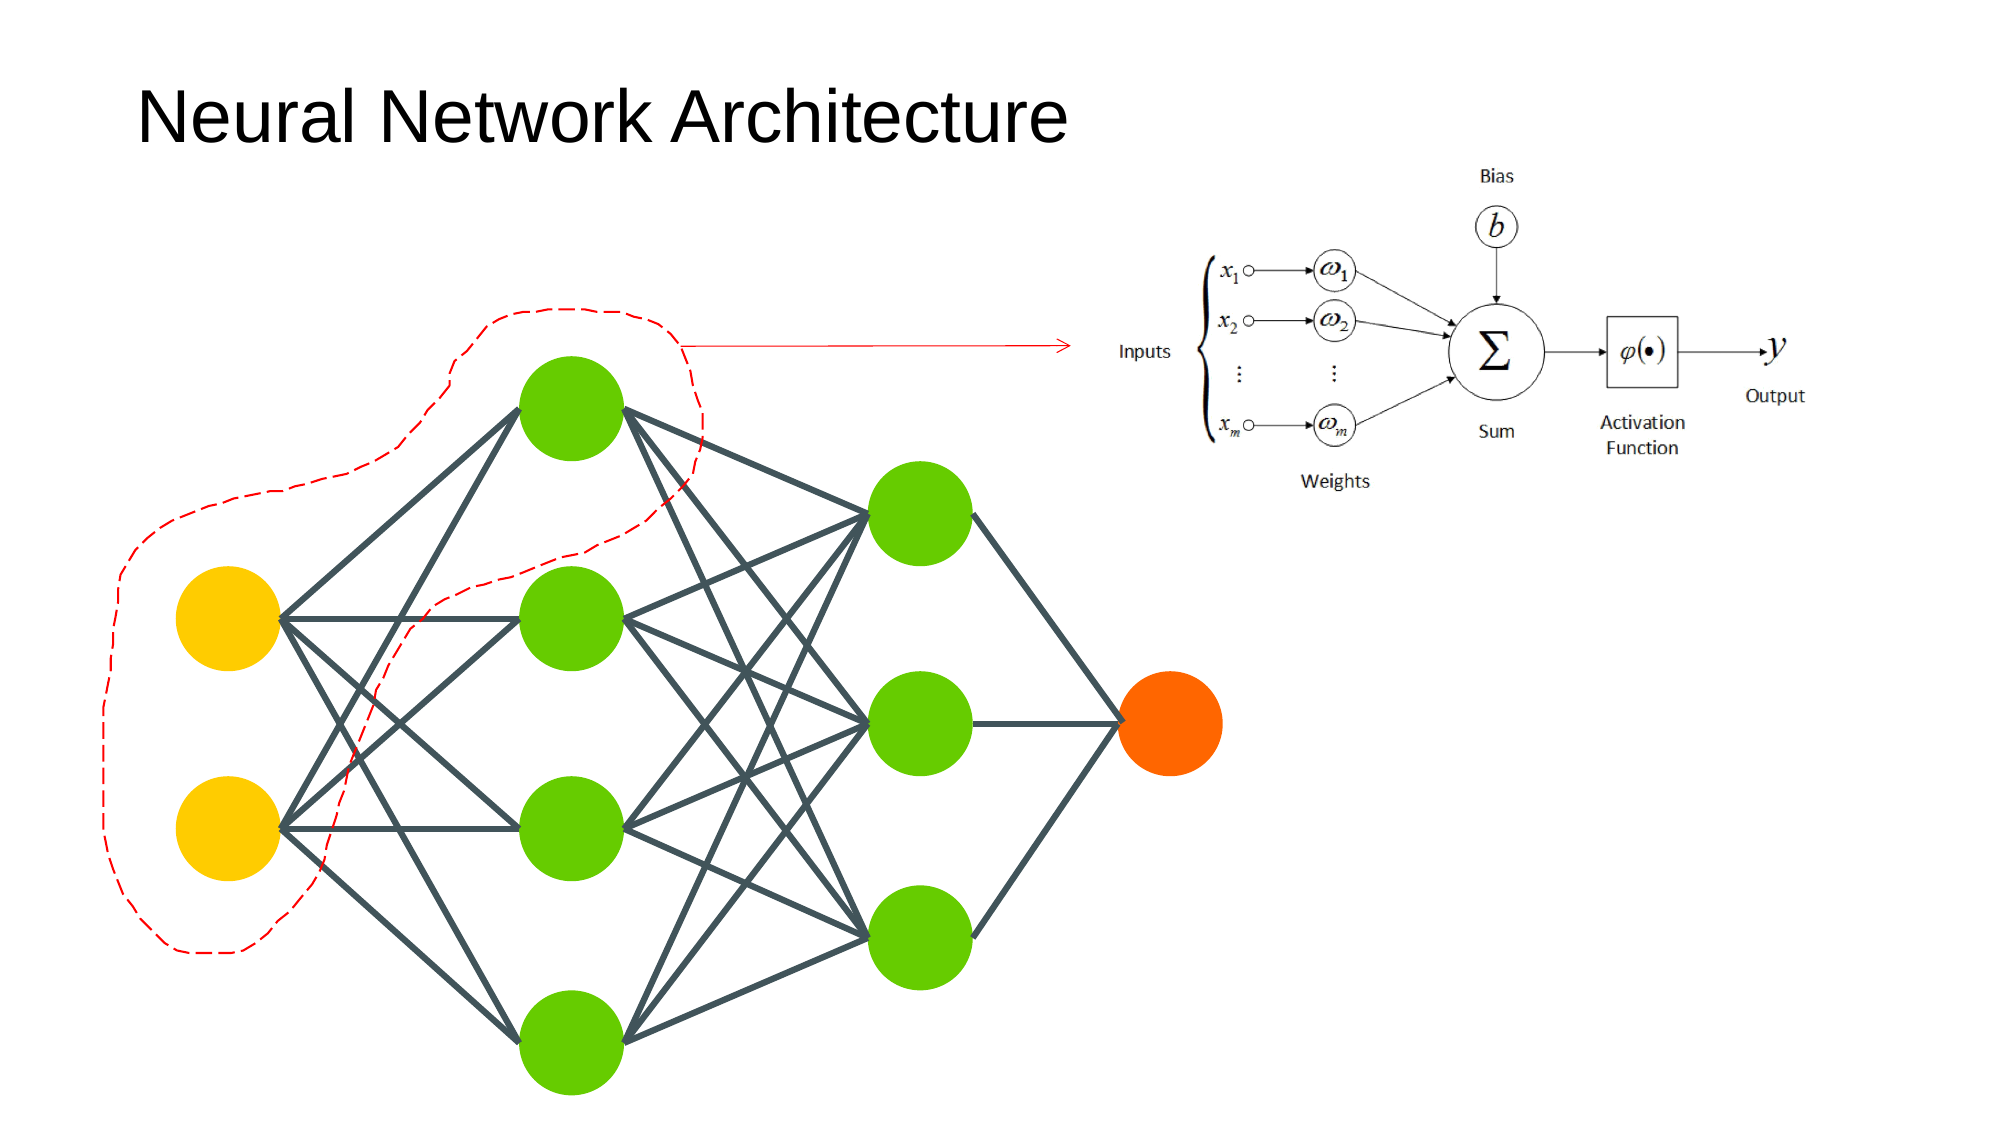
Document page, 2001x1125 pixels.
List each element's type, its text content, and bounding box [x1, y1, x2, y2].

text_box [175, 356, 1223, 1096]
text_box [460, 308, 686, 356]
text_box [102, 518, 175, 951]
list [1117, 166, 1807, 493]
text_box Neural Network Architecture [121, 60, 1086, 165]
